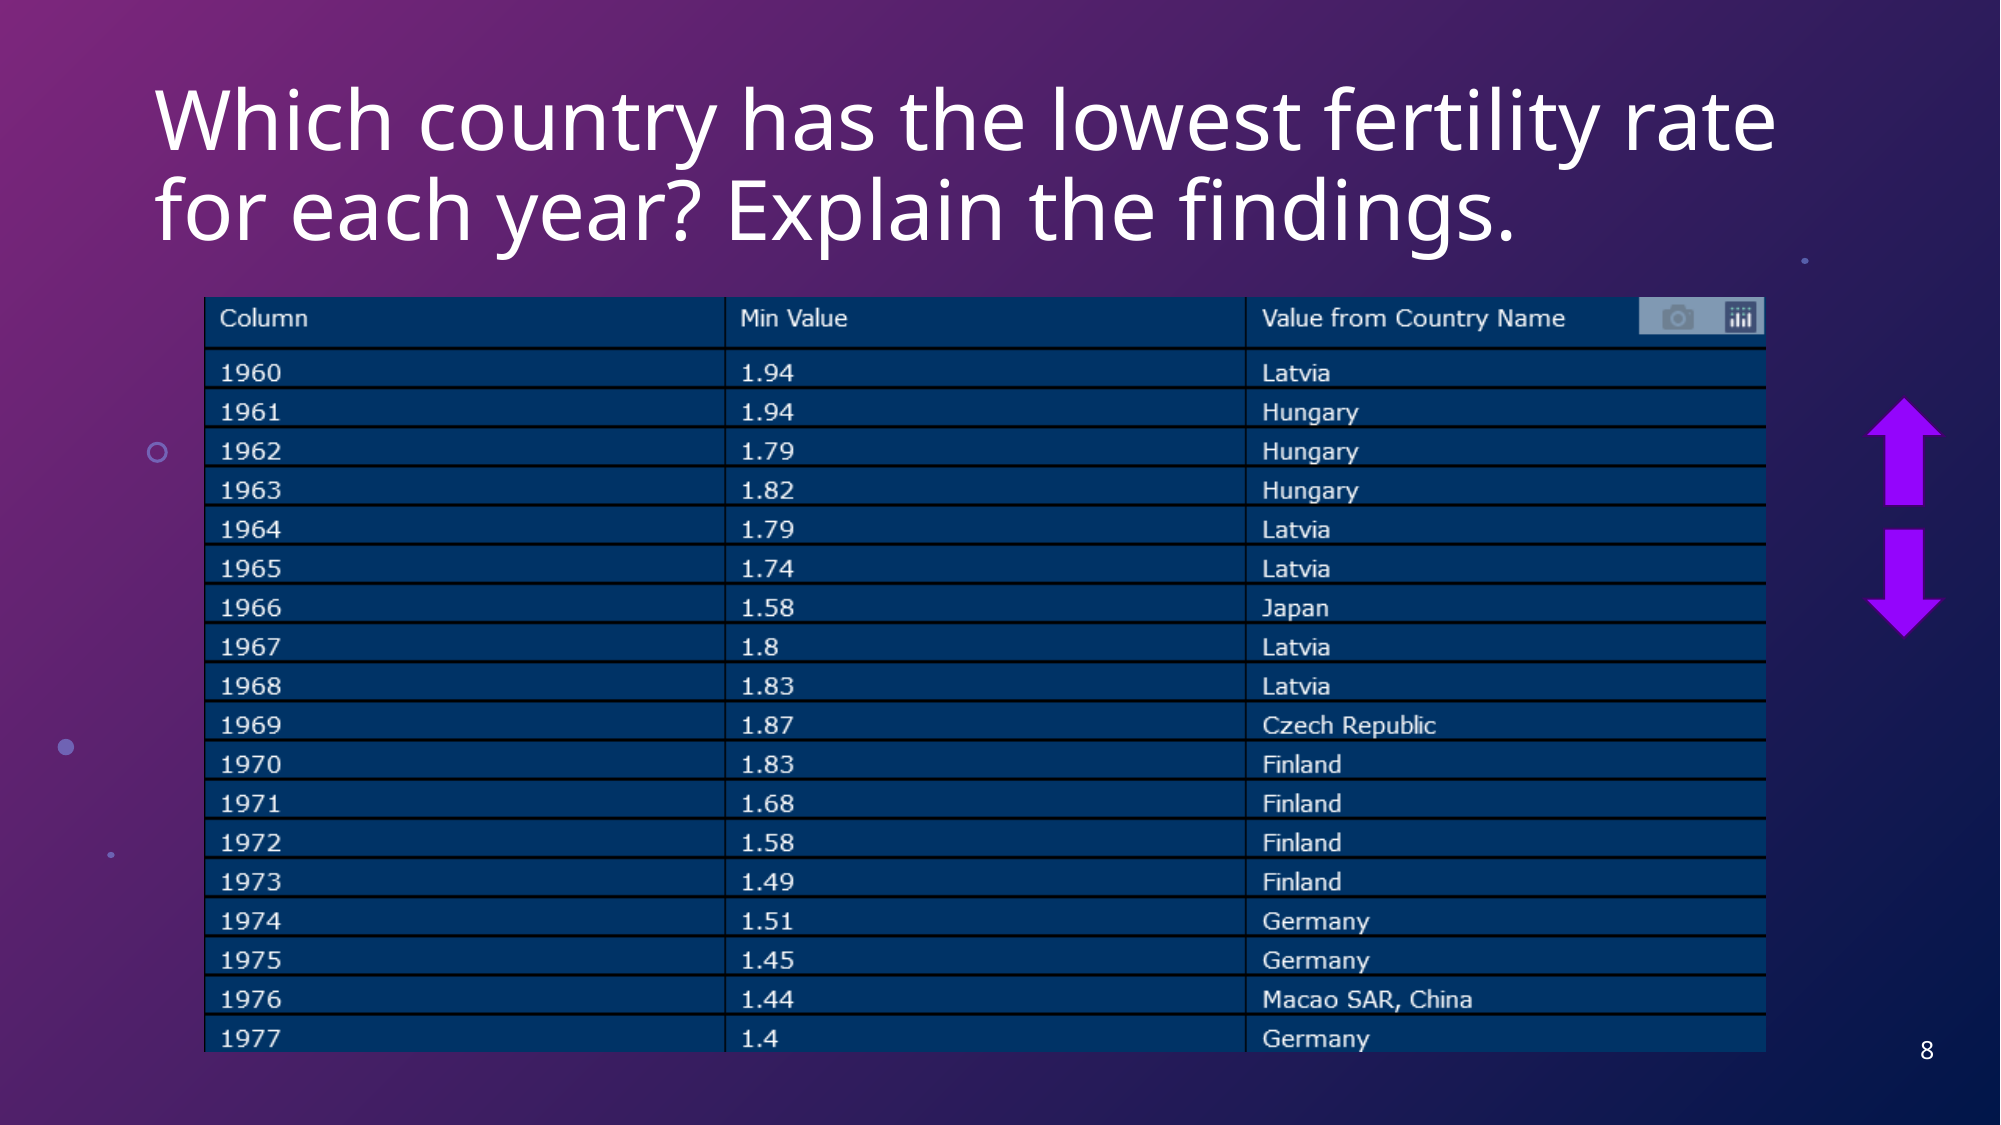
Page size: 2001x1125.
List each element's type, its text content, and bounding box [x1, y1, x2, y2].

text_box [1861, 527, 1947, 640]
picture [204, 297, 1766, 1052]
text_box [1861, 394, 1947, 508]
title Which country has the lowest fertility rate for each year? Explain the findings. [139, 59, 1865, 278]
slide_number 8 [1499, 1021, 1950, 1082]
